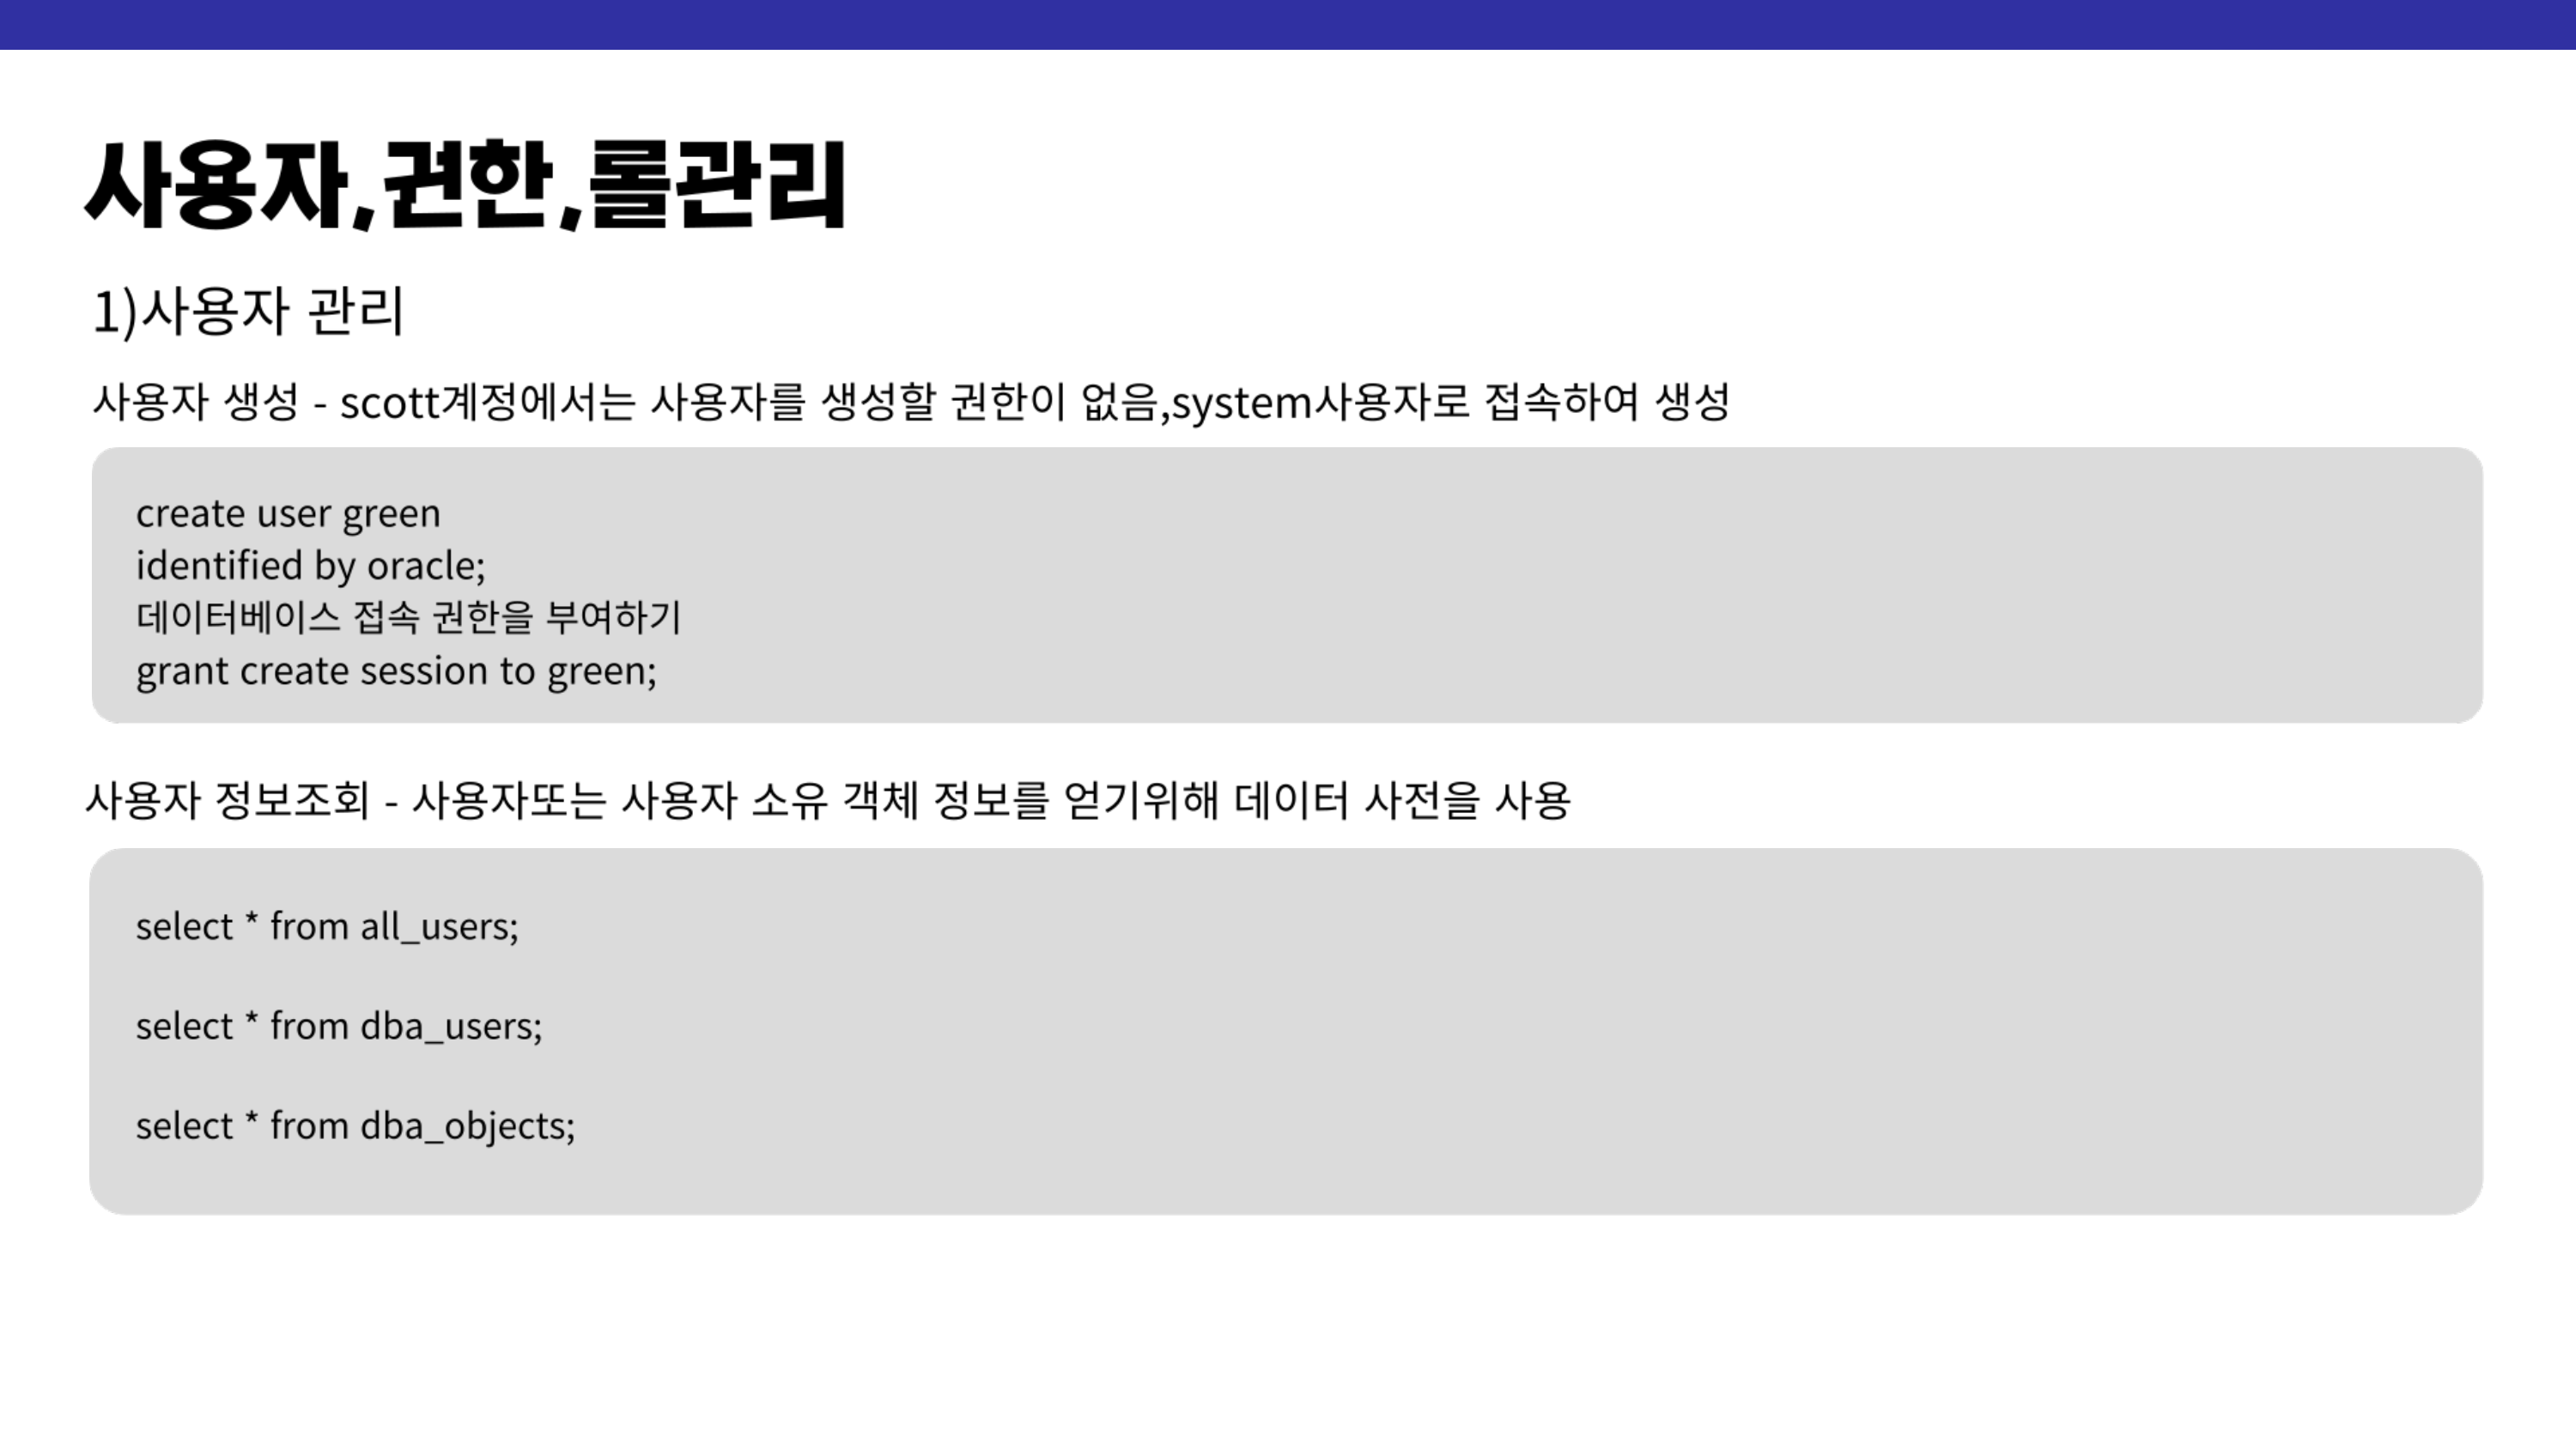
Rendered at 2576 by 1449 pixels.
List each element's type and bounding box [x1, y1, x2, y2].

picture [77, 762, 1594, 851]
text_box [92, 447, 2484, 724]
picture [131, 482, 701, 714]
picture [69, 117, 1753, 452]
text_box [0, 0, 2576, 50]
text_box [88, 848, 2484, 1216]
picture [131, 894, 592, 1216]
